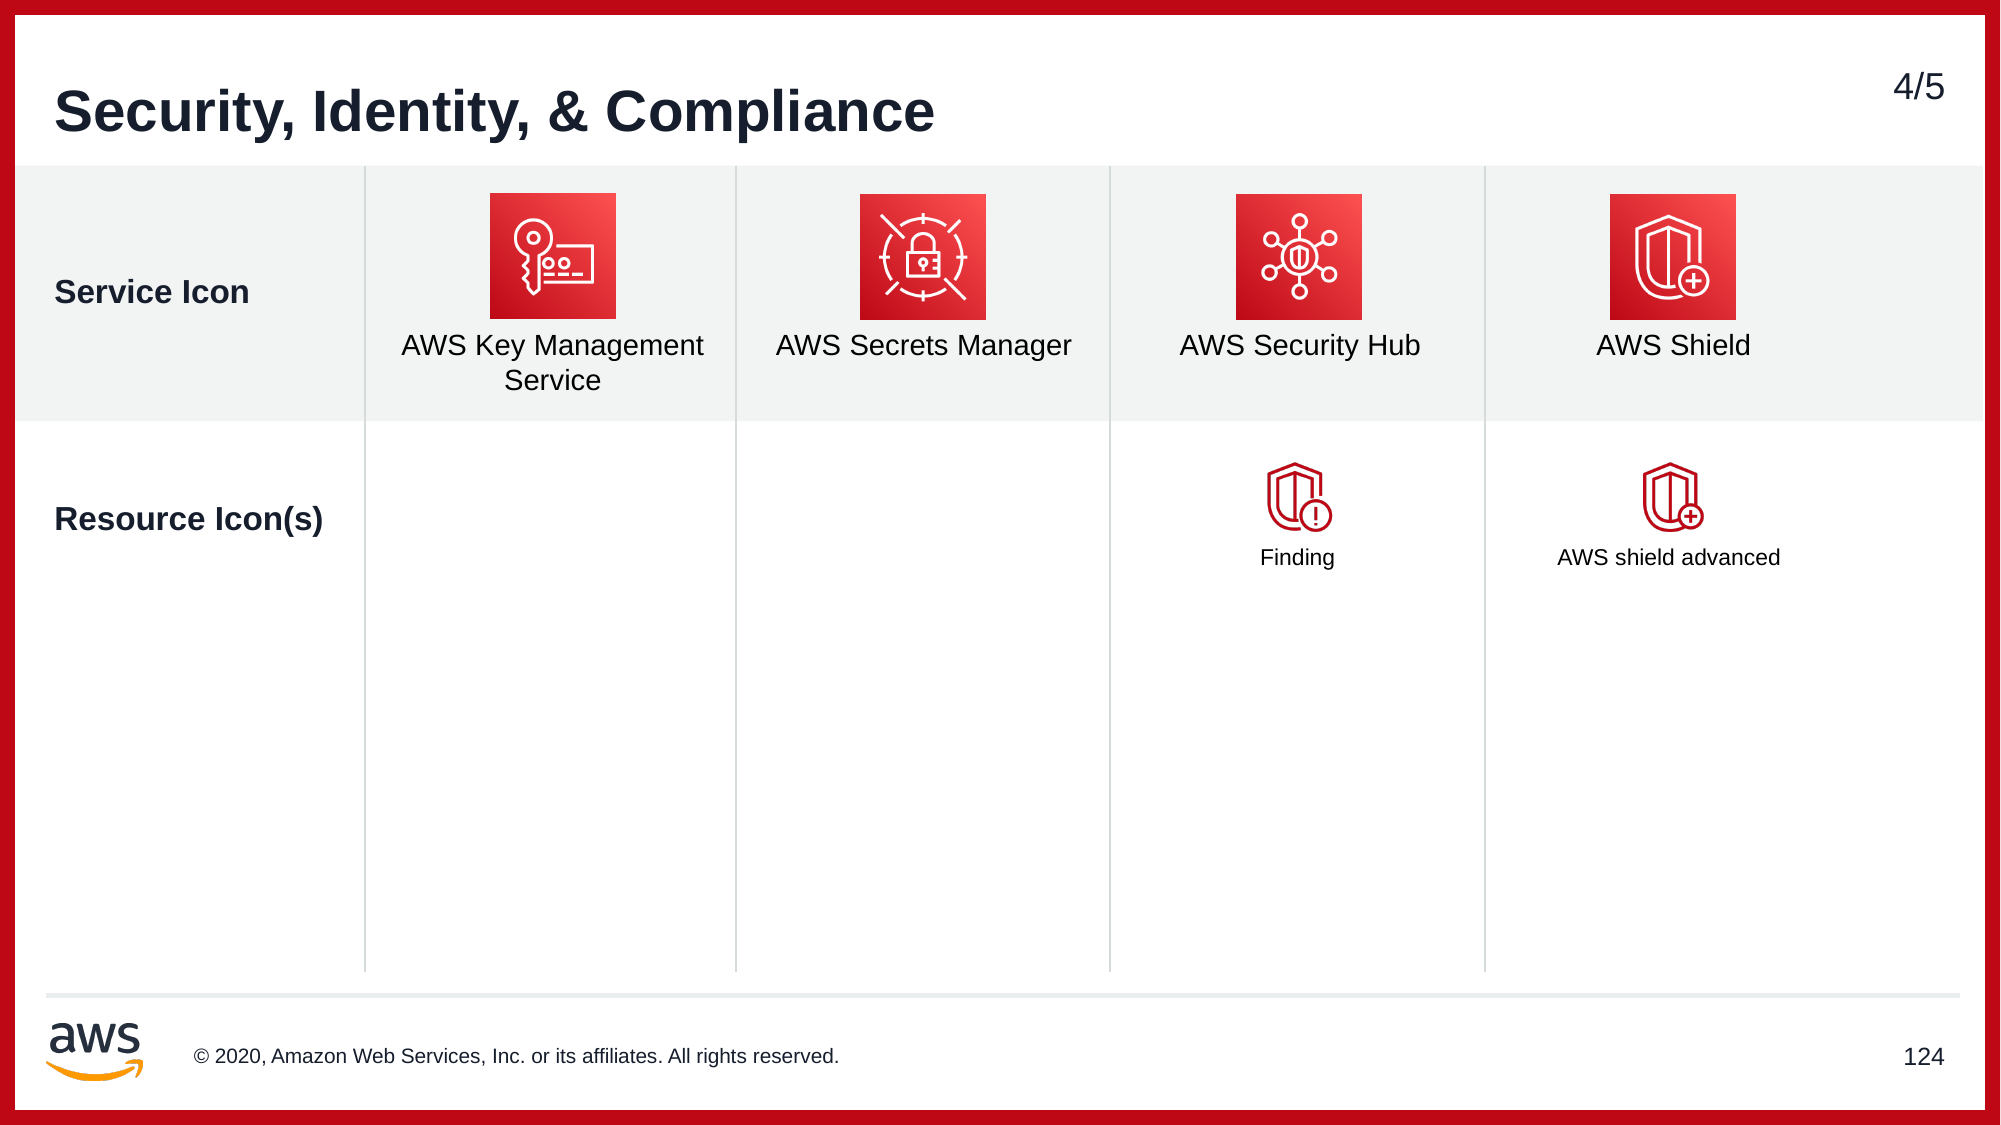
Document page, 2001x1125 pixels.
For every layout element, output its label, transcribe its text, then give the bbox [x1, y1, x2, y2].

picture [46, 1023, 143, 1081]
picture [1236, 194, 1362, 320]
text_box AWS Security Hub [1113, 319, 1484, 369]
text_box AWS Key Management Service [369, 319, 735, 404]
picture [1635, 459, 1711, 535]
list 4/5 [1693, 59, 1961, 166]
title Security, Identity, & Compliance [39, 59, 1457, 166]
picture [1261, 459, 1337, 535]
picture [1610, 194, 1736, 320]
footer © 2020, Amazon Web Services, Inc. or its affiliates. All rights reserved. [178, 1025, 911, 1086]
text_box AWS Secrets Manager [736, 319, 1109, 369]
picture [860, 194, 986, 320]
text_box Finding [1111, 534, 1482, 578]
picture [490, 193, 616, 319]
slide_number 124 [1493, 1025, 1961, 1086]
text_box AWS shield advanced [1485, 534, 1856, 578]
text_box AWS Shield [1493, 319, 1855, 369]
